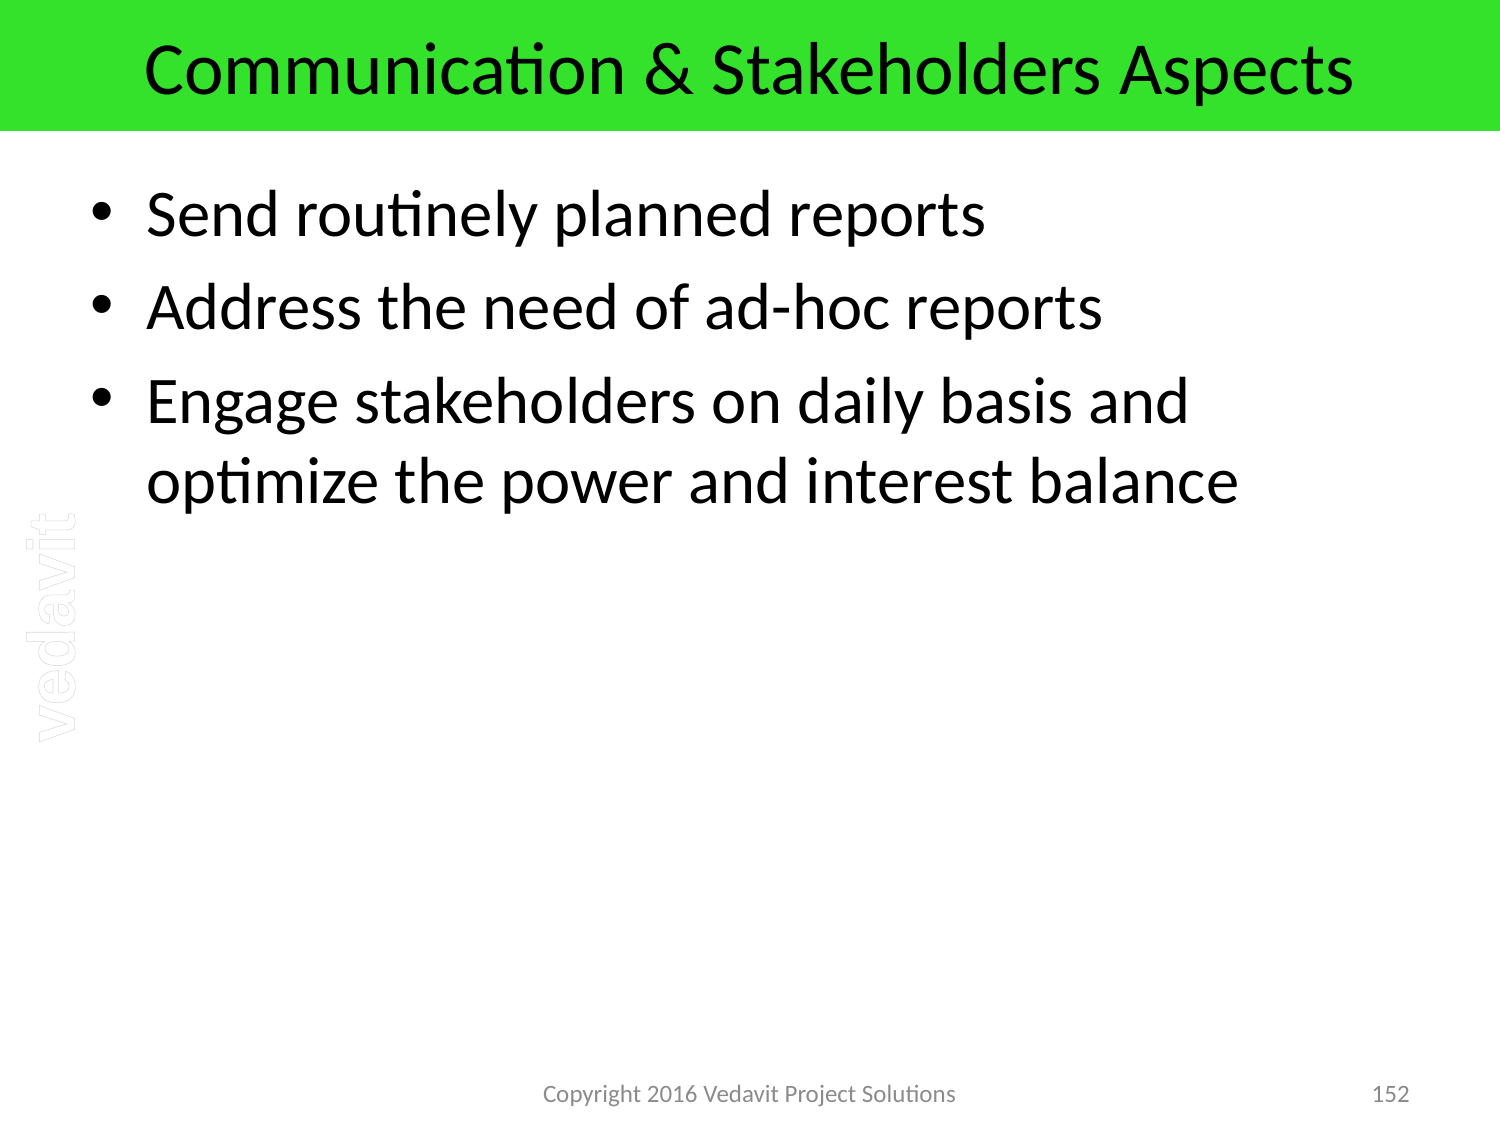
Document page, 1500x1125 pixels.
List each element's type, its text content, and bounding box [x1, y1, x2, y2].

list Send routinely planned reports Address the need of ad-hoc reports Engage stakeholders on daily basis and optimize the power and interest balance [75, 162, 1425, 1000]
slide_number 152 [1074, 1062, 1425, 1123]
footer Copyright 2016 Vedavit Project Solutions [512, 1062, 988, 1123]
title Communication & Stakeholders Aspects [0, 0, 1500, 131]
